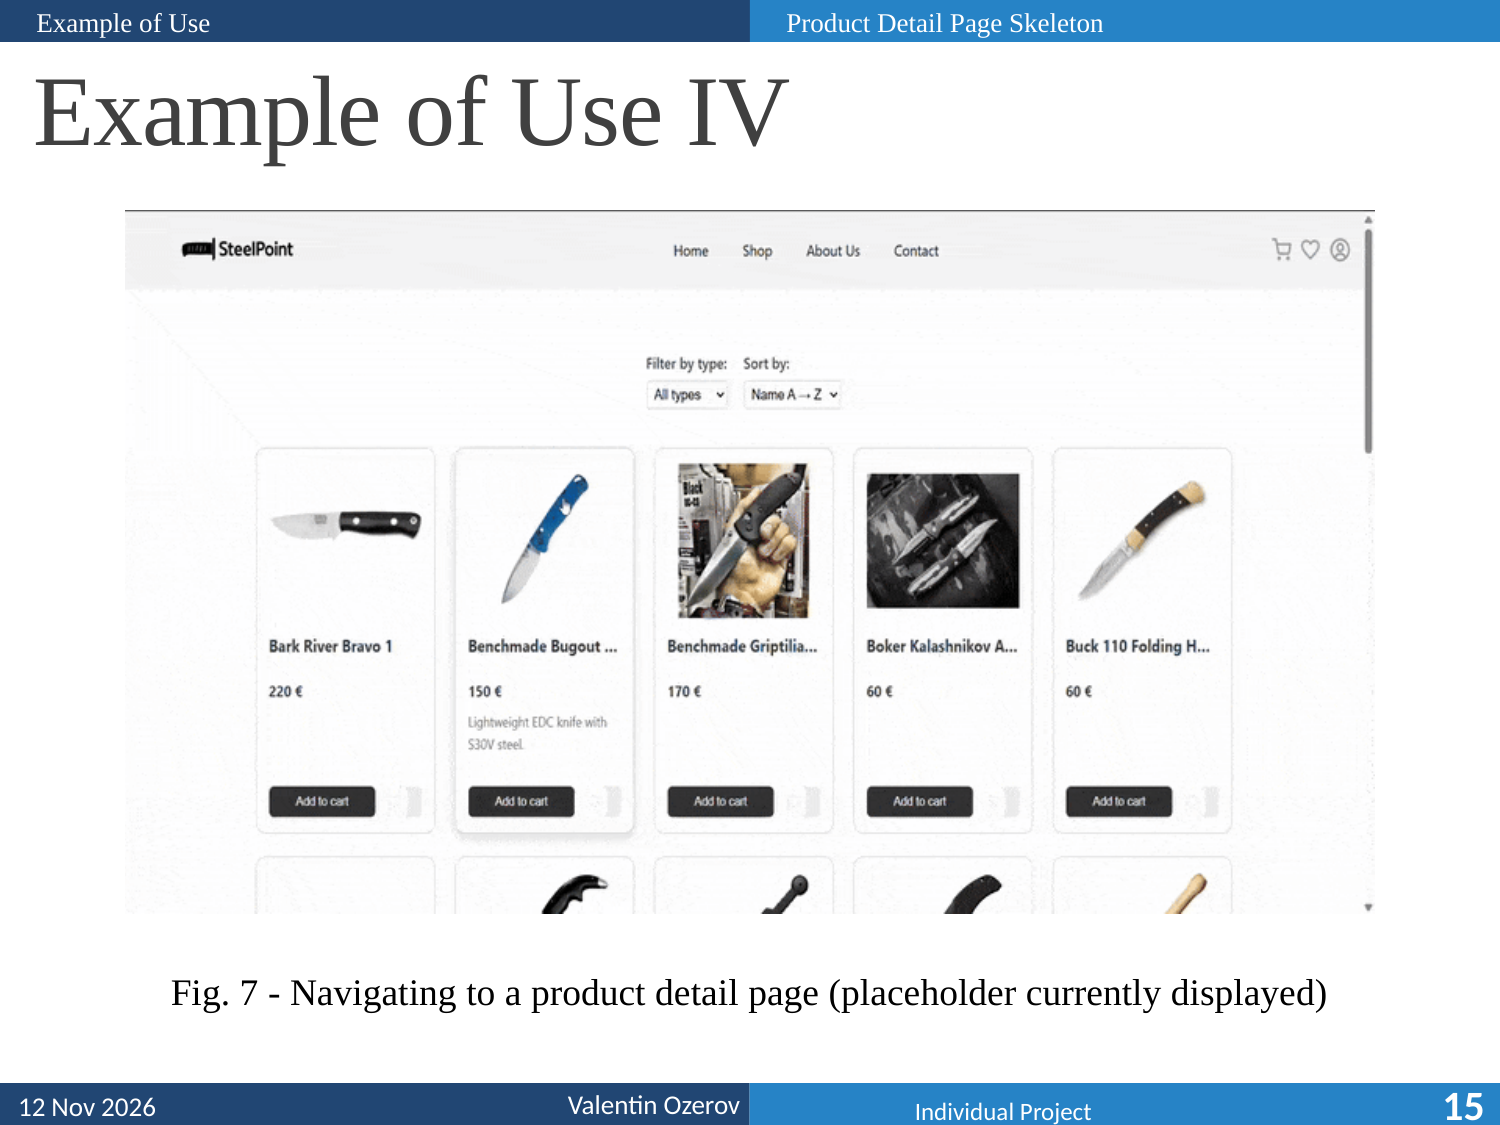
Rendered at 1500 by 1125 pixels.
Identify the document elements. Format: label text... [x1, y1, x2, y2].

text_box Fig. 7 - Navigating to a product detail page (placeholder currently displayed) [156, 960, 1344, 1021]
list Valentin Ozerov [183, 1082, 741, 1125]
slide_number 15 [1401, 1082, 1500, 1125]
list Example of Use [0, 0, 750, 43]
list Product Detail Page Skeleton [750, 0, 1500, 43]
slide_number 10-Jun-25 [3, 1084, 183, 1125]
text_box Individual Project [750, 1088, 1445, 1125]
picture [124, 210, 1376, 915]
title Example of Use IV [0, 56, 1500, 219]
